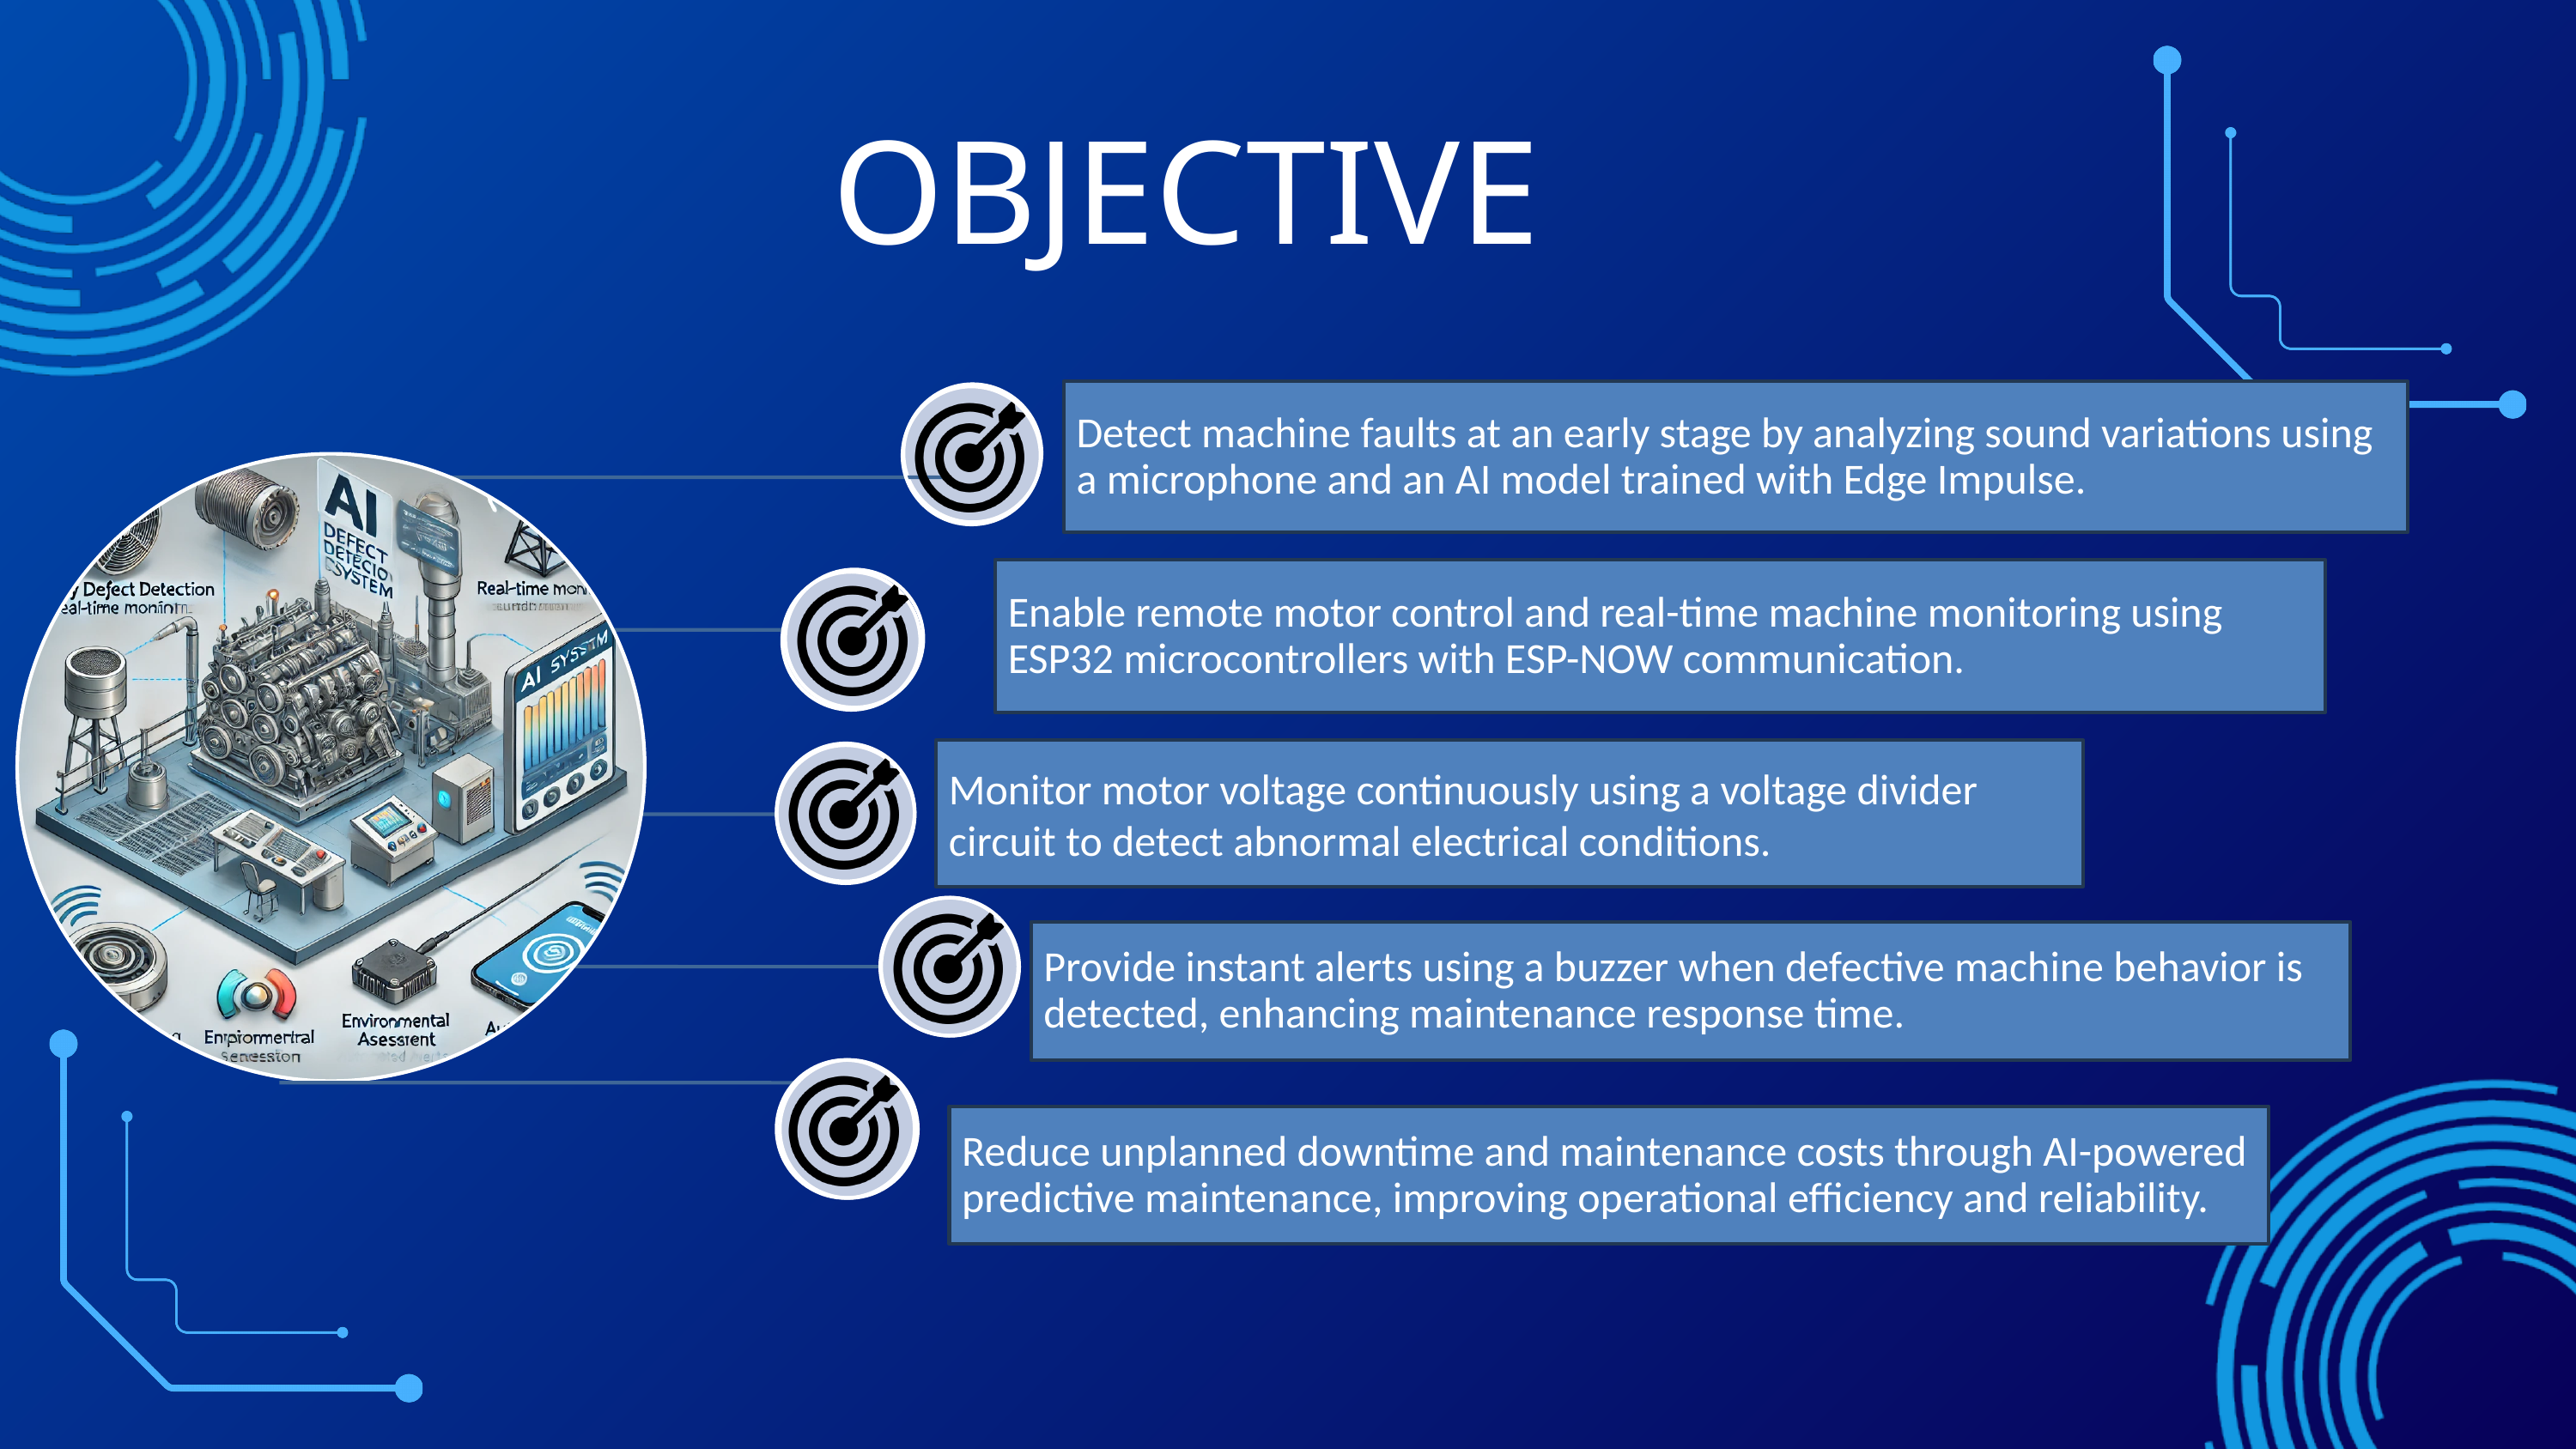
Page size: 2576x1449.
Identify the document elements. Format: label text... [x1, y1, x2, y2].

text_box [16, 385, 1273, 1082]
text_box Provide instant alerts using a buzzer when defective machine behavior is detected, enhancing maintenance response time. [1276, 920, 2352, 1062]
text_box Enable remote motor control and real-time machine monitoring using ESP32 microcontrollers with ESP-NOW communication. [1276, 558, 2327, 714]
text_box Reduce unplanned downtime and maintenance costs through AI-powered predictive maintenance, improving operational efficiency and reliability. [947, 1105, 2270, 1246]
text_box [2153, 45, 2527, 419]
text_box [2204, 1077, 2576, 1449]
text_box [0, 0, 368, 379]
text_box [49, 1088, 423, 1403]
text_box Detect machine faults at an early stage by analyzing sound variations using a microphone and an AI model trained with Edge Impulse. [1062, 379, 2409, 534]
text_box [775, 1088, 917, 1200]
text_box Monitor motor voltage continuously using a voltage divider circuit to detect abnormal electrical conditions. [1276, 738, 2085, 888]
text_box [860, 1088, 920, 1199]
text_box OBJECTIVE [790, 107, 1583, 274]
